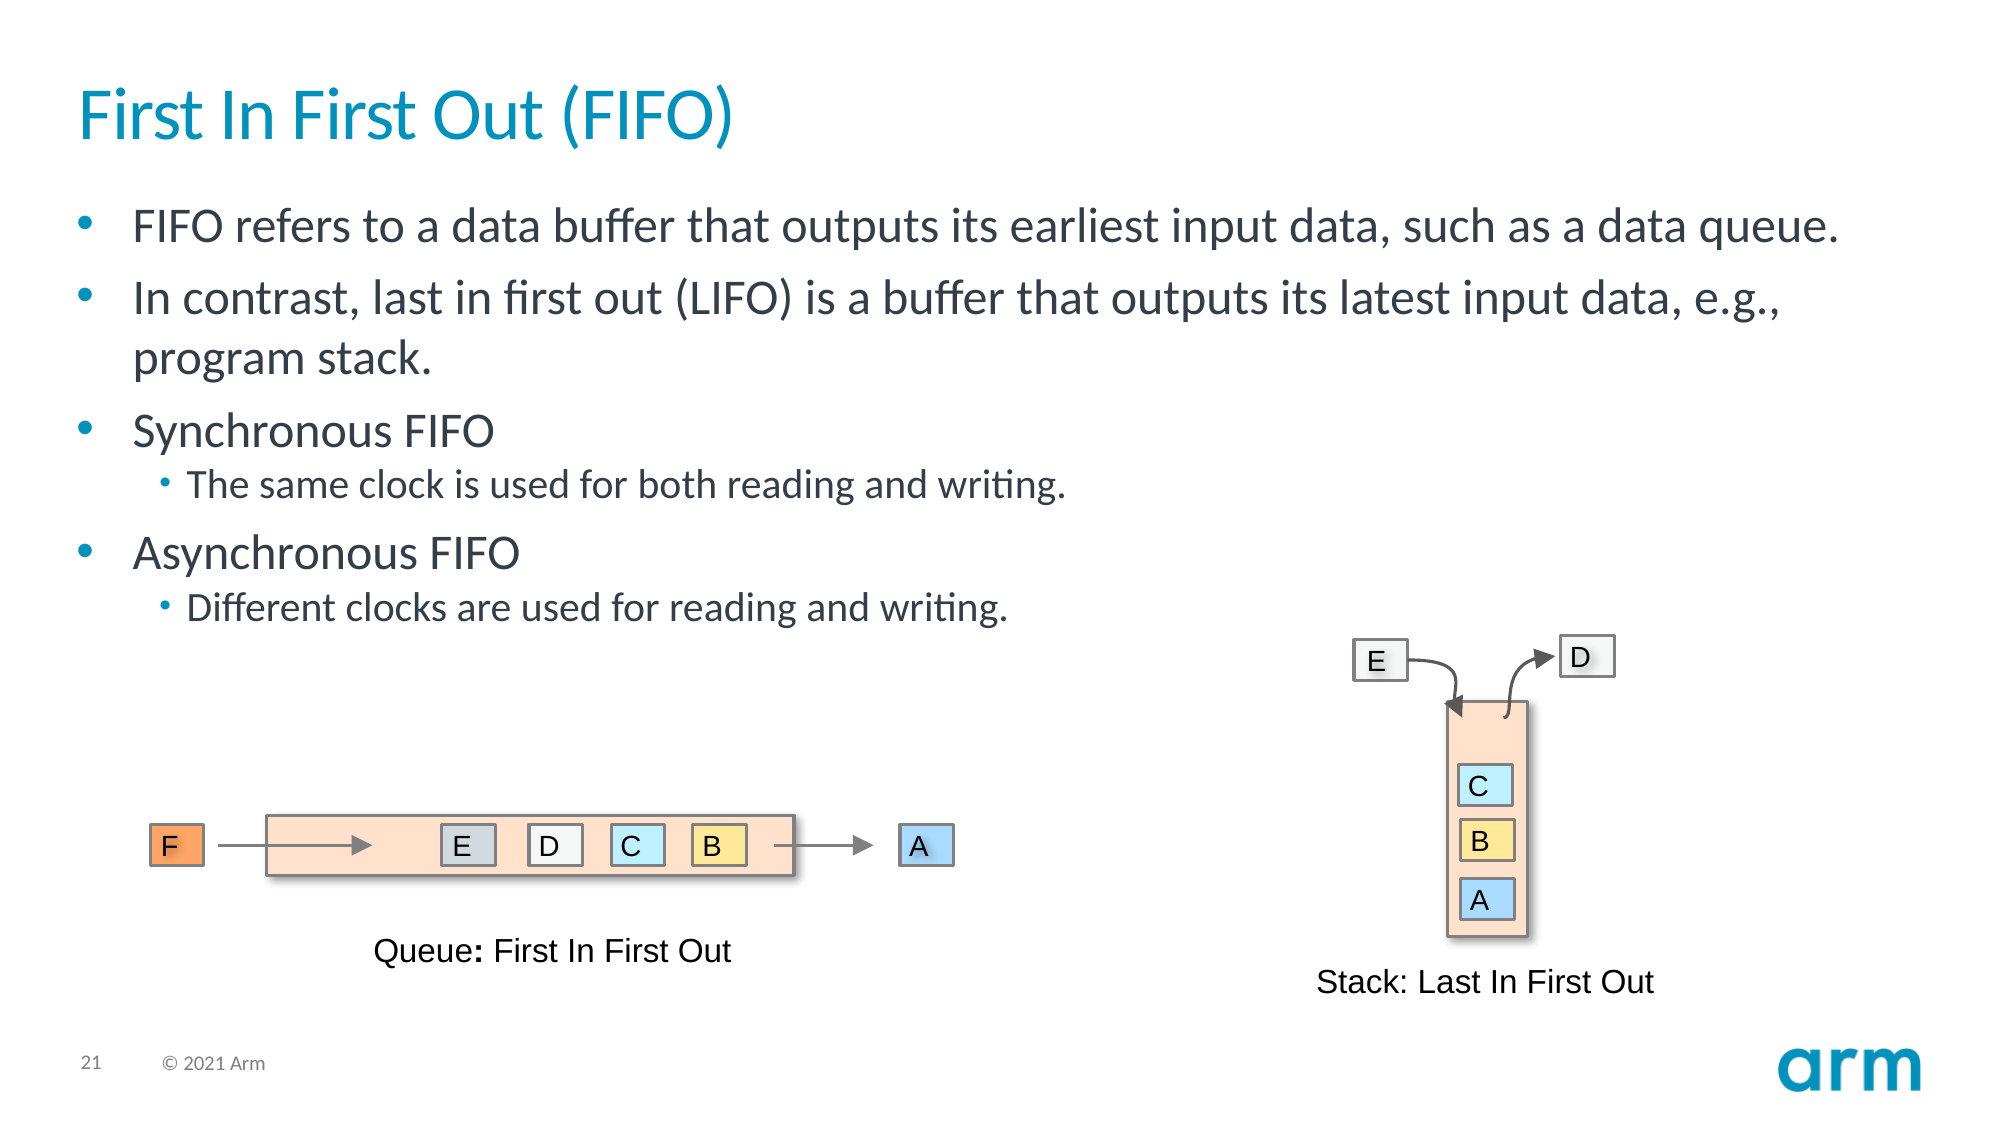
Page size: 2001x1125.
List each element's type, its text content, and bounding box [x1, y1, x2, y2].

picture [1777, 1047, 1922, 1093]
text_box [1407, 660, 1463, 718]
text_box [1498, 661, 1560, 713]
text_box A [1454, 874, 1523, 924]
text_box [1447, 701, 1528, 937]
text_box [266, 815, 795, 876]
text_box D [1555, 631, 1623, 681]
text_box Stack: Last In First Out [1210, 953, 1761, 1008]
text_box F [146, 819, 214, 870]
text_box B [1455, 814, 1523, 865]
title First In First Out (FIFO) [78, 78, 1922, 186]
text_box A [894, 819, 962, 870]
text_box Queue: First In First Out [261, 921, 845, 977]
text_box E [437, 819, 505, 870]
text_box B [687, 819, 755, 870]
text_box C [1453, 759, 1521, 810]
list FIFO refers to a data buffer that outputs its earliest input data, such as a data queue. In contrast, last in first out (LIFO) is a buffer that outputs its latest input data, e.g., program stack. Synchronous FIFO The same clock is used for both reading and writing. Asynchronous FIFO Different clocks are used for reading and writing. [76, 192, 1891, 863]
text_box E [1352, 634, 1420, 685]
text_box C [605, 819, 673, 870]
text_box D [523, 819, 591, 870]
